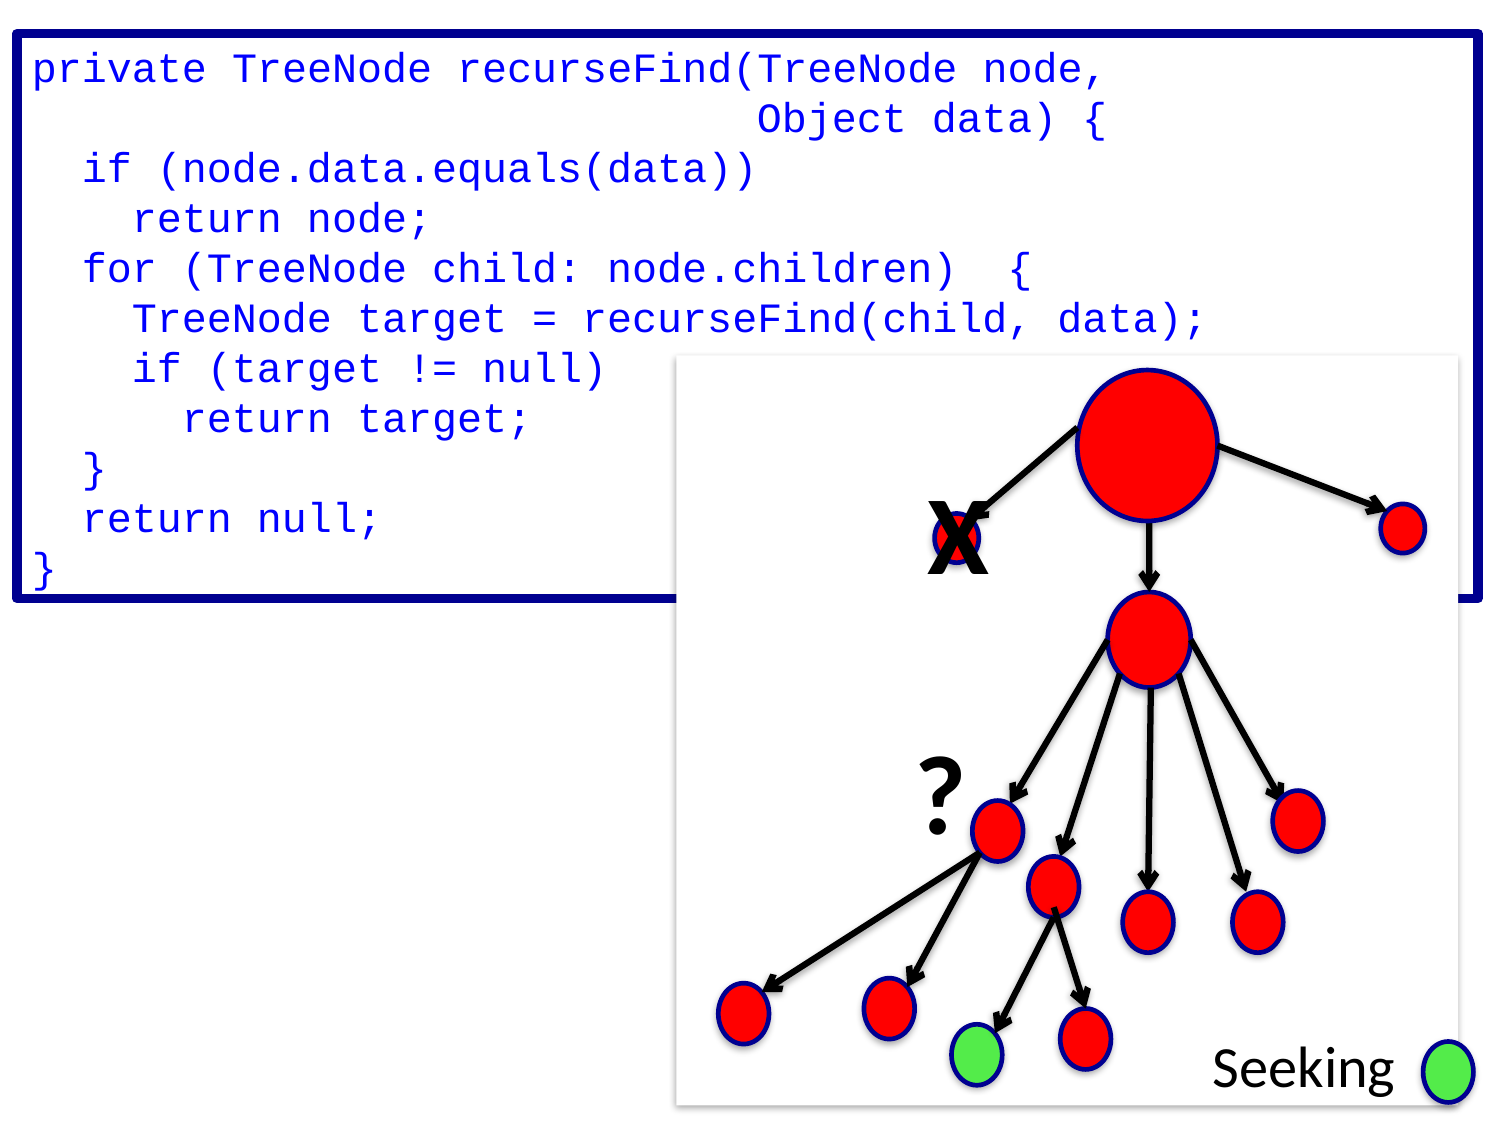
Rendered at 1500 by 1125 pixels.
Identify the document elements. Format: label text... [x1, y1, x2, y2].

text_box [1059, 1008, 1112, 1071]
text_box [863, 1001, 916, 1040]
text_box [1059, 673, 1120, 857]
text_box X [912, 454, 1005, 605]
text_box [717, 982, 770, 1045]
text_box private TreeNode recurseFind(TreeNode node, Object data) { if (node.data.equals(data)) return node; for (TreeNode child: node.children) { TreeNode target = recurseFind(child, data); if (target != null) return target; } return null; } [17, 33, 1478, 599]
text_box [1178, 673, 1247, 892]
text_box [1027, 855, 1080, 915]
text_box [676, 355, 1459, 1106]
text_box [1053, 917, 1086, 1009]
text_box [968, 427, 1078, 521]
text_box [1106, 591, 1192, 688]
text_box [1271, 789, 1325, 853]
text_box [1231, 890, 1284, 954]
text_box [761, 852, 904, 993]
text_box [1202, 1021, 1474, 1108]
text_box [1078, 369, 1219, 522]
text_box [1379, 503, 1426, 554]
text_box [1009, 639, 1108, 804]
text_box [906, 852, 981, 988]
text_box ? [899, 714, 982, 851]
text_box [950, 1023, 1003, 1087]
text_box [994, 917, 1054, 1034]
title [75, 45, 1425, 233]
text_box [1121, 891, 1175, 954]
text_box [1190, 639, 1284, 804]
text_box [982, 799, 1024, 863]
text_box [1147, 687, 1152, 892]
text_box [1217, 445, 1388, 512]
